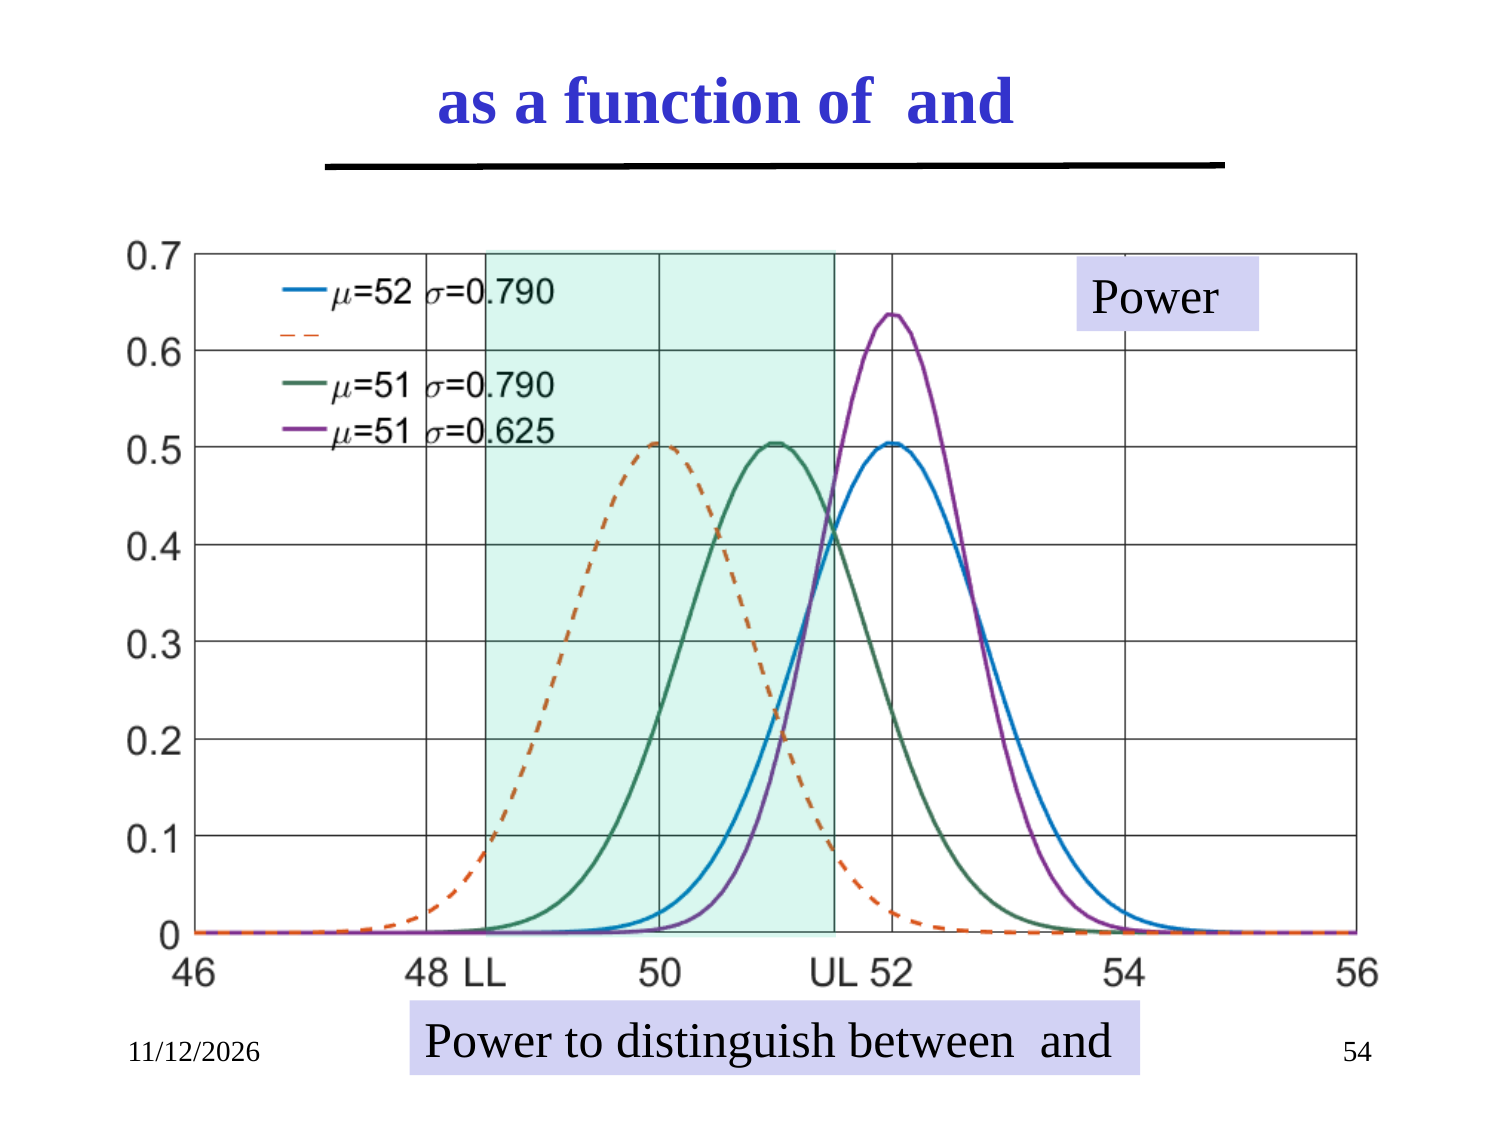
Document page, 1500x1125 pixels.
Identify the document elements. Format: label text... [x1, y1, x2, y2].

slide_number 54 [1074, 1035, 1388, 1101]
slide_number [112, 1035, 426, 1101]
picture [0, 190, 1500, 1026]
